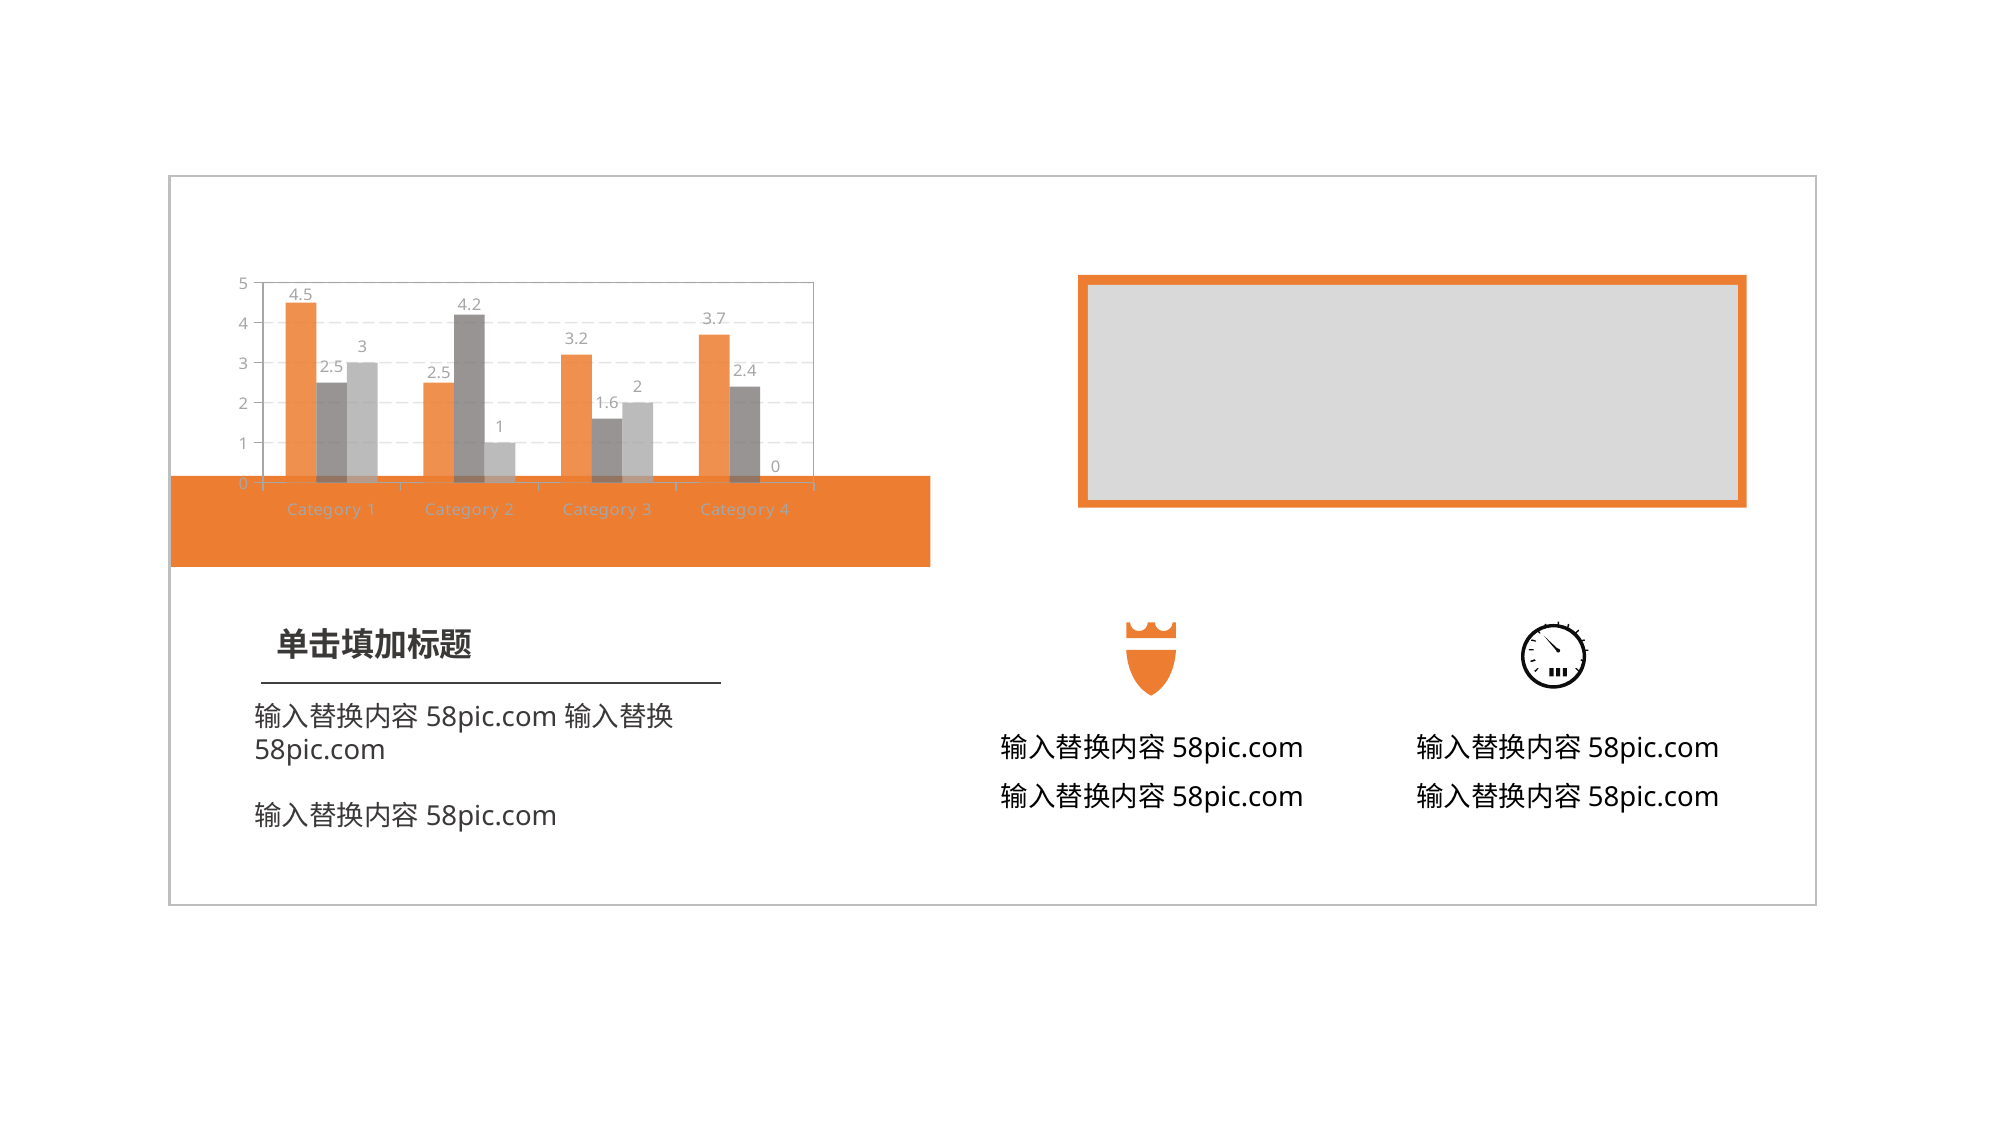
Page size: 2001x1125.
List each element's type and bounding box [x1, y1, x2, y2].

text_box [1087, 284, 1739, 501]
text_box [168, 175, 1817, 906]
chart [223, 270, 931, 520]
text_box [1126, 622, 1176, 696]
text_box [1521, 621, 1589, 689]
